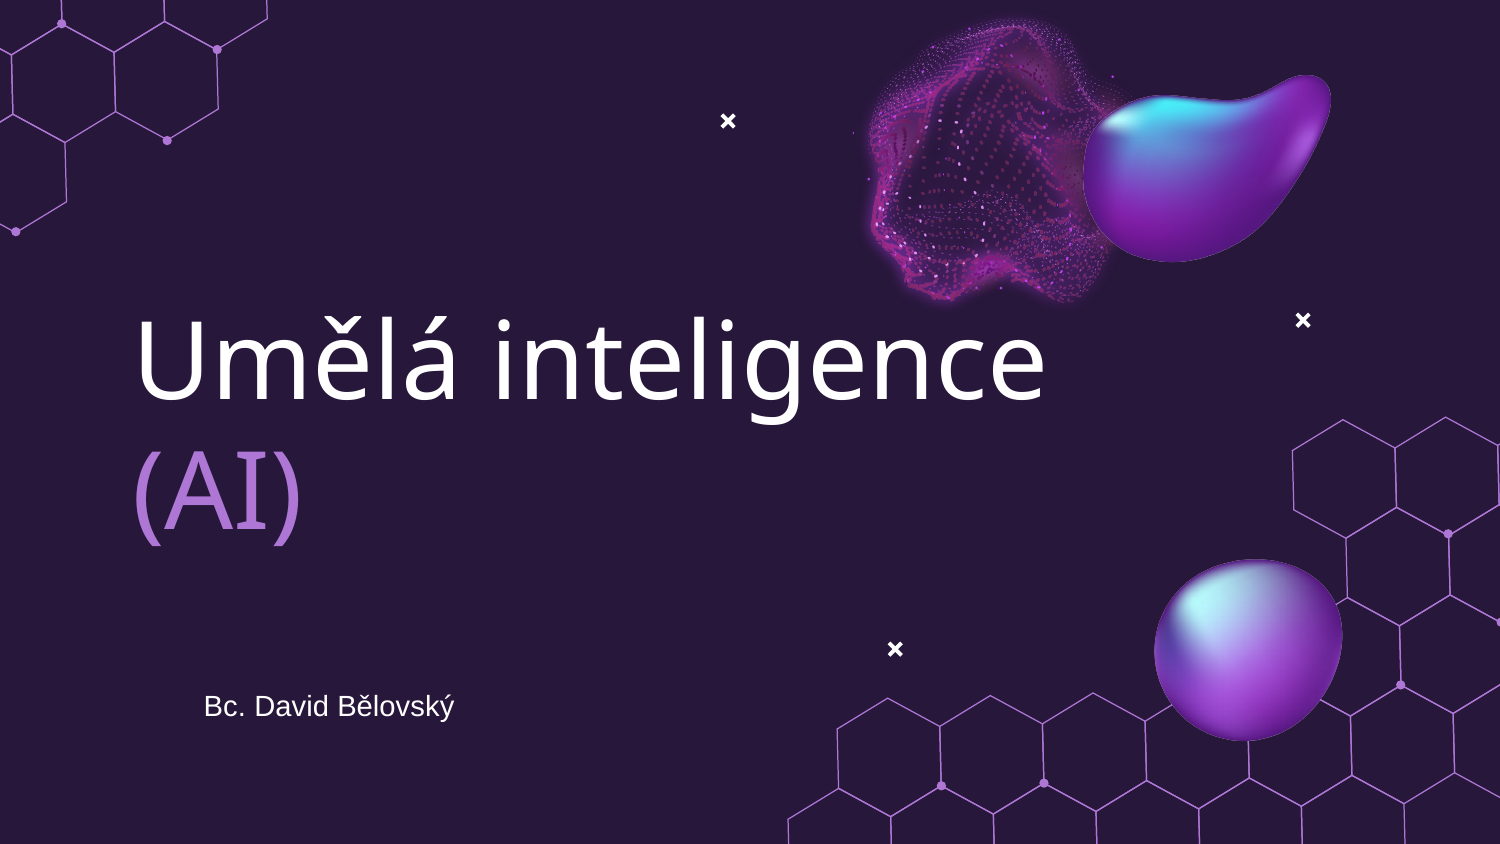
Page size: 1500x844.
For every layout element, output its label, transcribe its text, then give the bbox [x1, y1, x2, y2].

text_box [1296, 313, 1310, 327]
picture [1130, 533, 1371, 766]
title Umělá inteligence (AI) [116, 206, 1188, 566]
picture [852, 11, 1371, 315]
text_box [721, 114, 735, 128]
text_box Bc. David Bělovský [188, 680, 595, 730]
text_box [888, 642, 902, 656]
